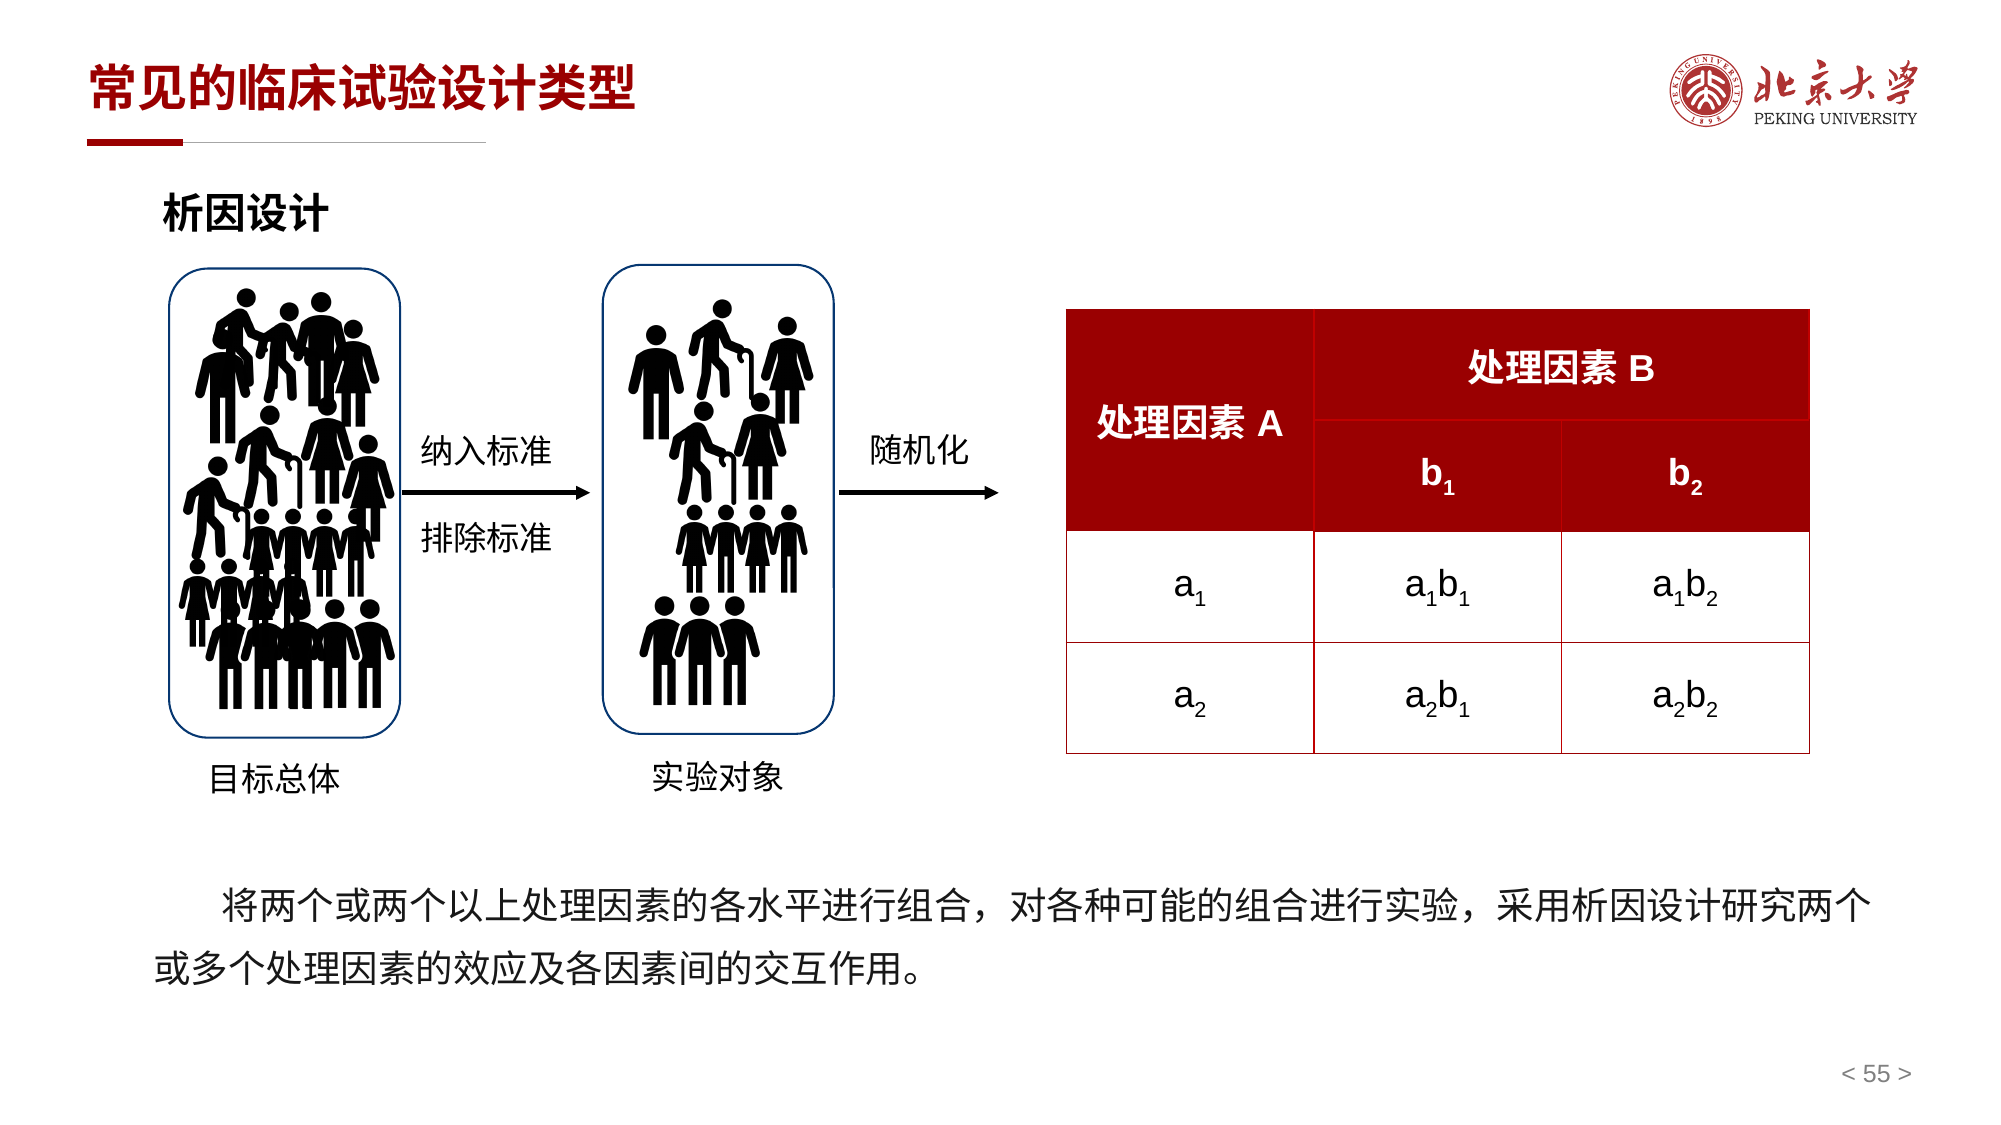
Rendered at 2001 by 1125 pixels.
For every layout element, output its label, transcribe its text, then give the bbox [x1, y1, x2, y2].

text_box 纳入标准 [425, 423, 573, 478]
text_box 将两个或两个以上处理因素的各水平进行组合，对各种可能的组合进行实验，采用析因设计研究两个或多个处理因素的效应及各因素间的交互作用。 [138, 857, 1889, 998]
text_box 实验对象 [632, 749, 805, 804]
text_box 随机化 [844, 421, 1006, 477]
table_cell b2 [1562, 421, 1809, 531]
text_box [595, 264, 844, 734]
table_cell a1 [1067, 531, 1313, 642]
table_cell a2b2 [1562, 643, 1809, 753]
table_header 处理因素B [1315, 310, 1808, 419]
table_cell a1b1 [1315, 532, 1561, 642]
text_box 目标总体 [188, 751, 361, 806]
text_box 析因设计 [148, 179, 1762, 245]
title 常见的临床试验设计类型 [72, 39, 1559, 142]
text_box 排除标准 [425, 509, 573, 565]
table_header 处理因素A [1067, 310, 1313, 531]
slide_number < 55 > [1477, 1048, 1928, 1097]
table_cell a2 [1067, 643, 1313, 753]
table_cell b1 [1315, 421, 1561, 531]
table_cell a1b2 [1562, 532, 1809, 642]
table_cell a2b1 [1315, 643, 1561, 753]
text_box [158, 268, 425, 738]
